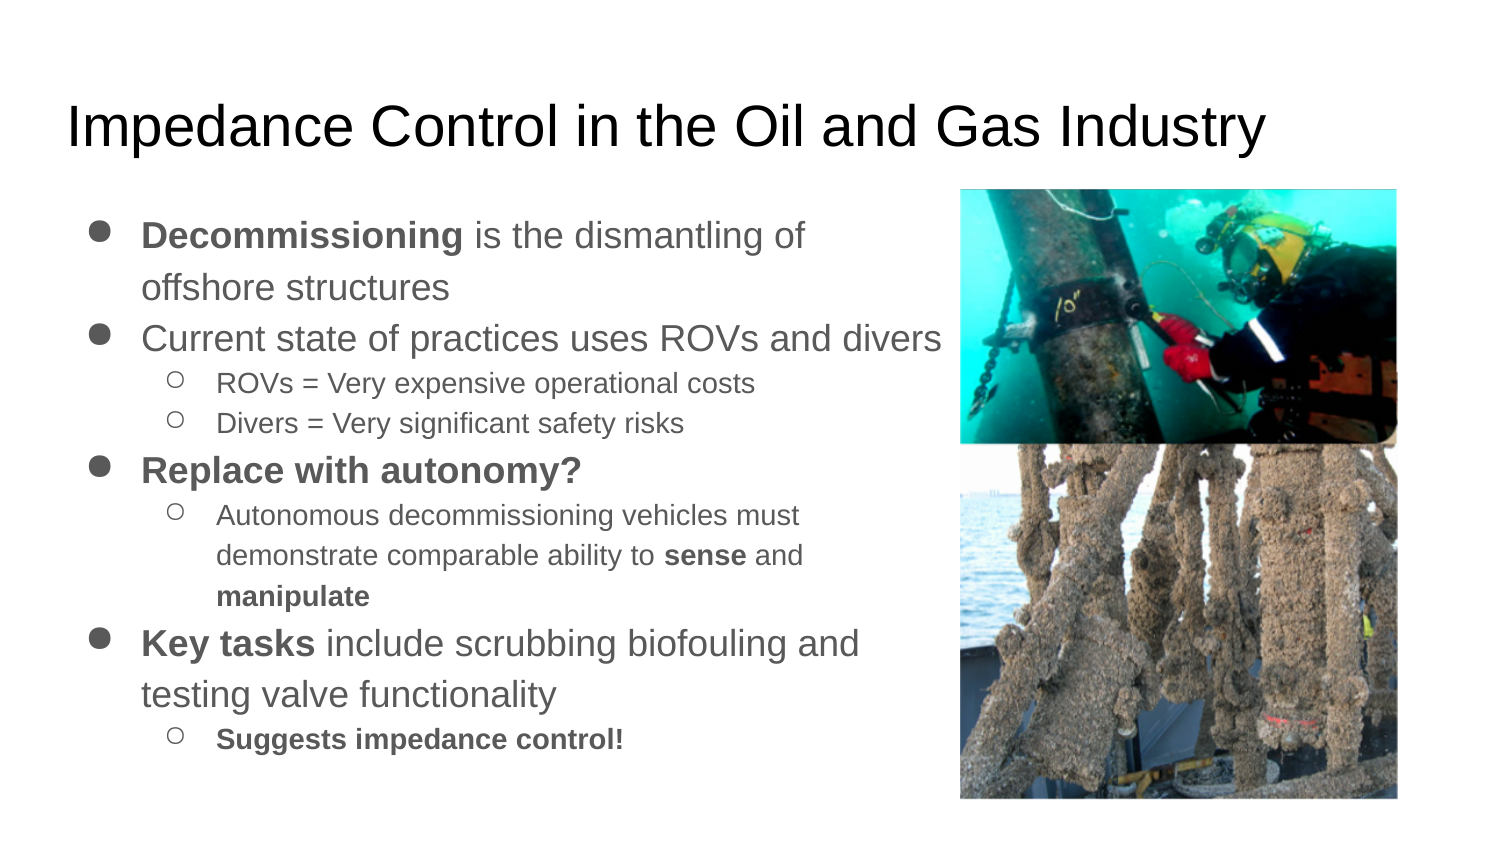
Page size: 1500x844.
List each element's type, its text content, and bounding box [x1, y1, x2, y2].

title Impedance Control in the Oil and Gas Industry [51, 72, 1449, 167]
list Decommissioning is the dismantling of offshore structures Current state of practices uses ROVs and divers ROVs = Very expensive operational costs Divers = Very significant safety risks Replace with autonomy? Autonomous decommissioning vehicles must demonstrate comparable ability to sense and manipulate Key tasks include scrubbing biofouling and testing valve functionality Suggests impedance control! [51, 189, 961, 812]
picture [959, 188, 1398, 801]
